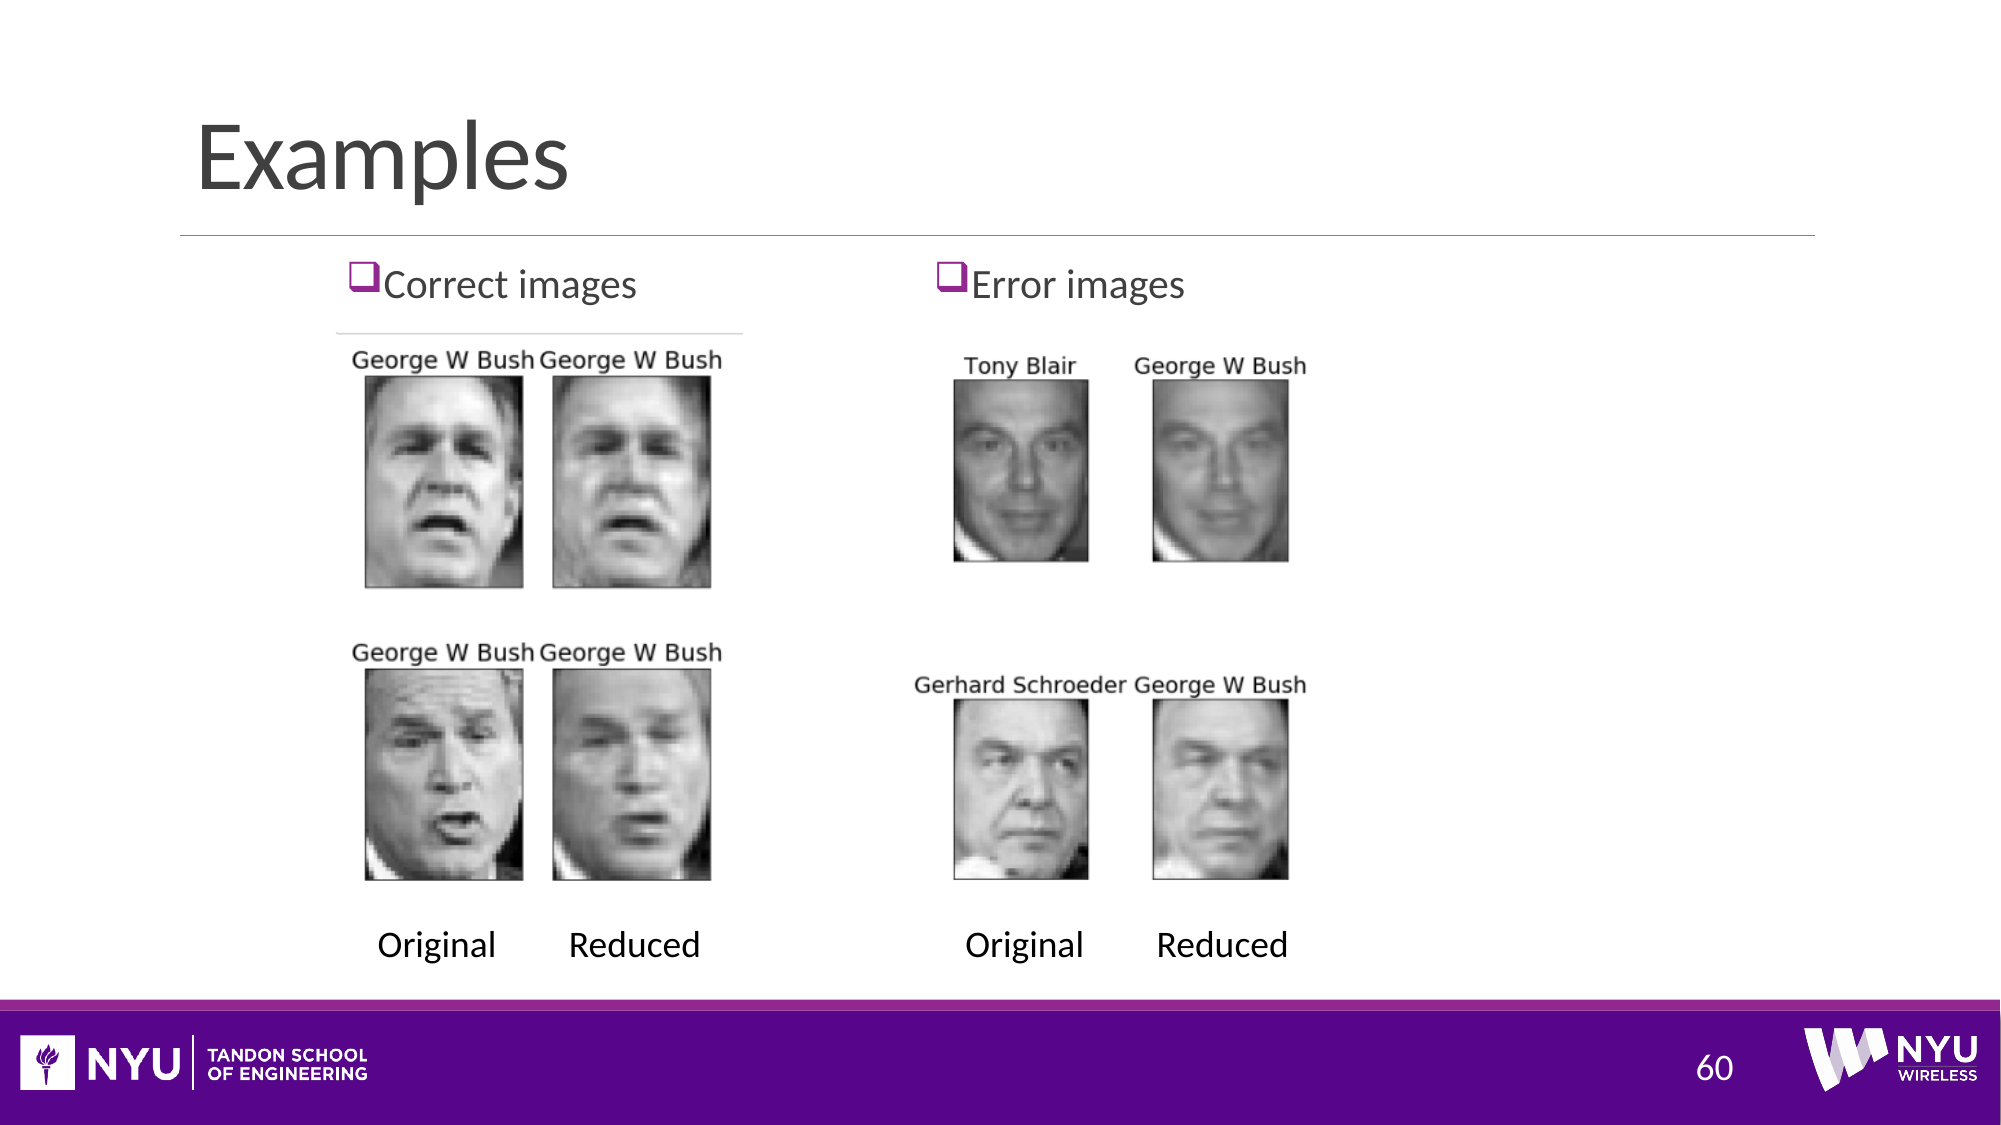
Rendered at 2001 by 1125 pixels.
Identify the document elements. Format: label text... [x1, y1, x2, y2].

text_box Reduced [554, 912, 717, 973]
text_box Original [362, 912, 512, 973]
text_box Reduced [1141, 919, 1304, 973]
slide_number 60 [1533, 1035, 1749, 1096]
picture [327, 332, 743, 896]
list Correct images [346, 254, 761, 375]
text_box Original [950, 919, 1100, 973]
picture [905, 341, 1330, 912]
title Examples [180, 47, 1830, 218]
text_box Error images [933, 254, 1348, 375]
